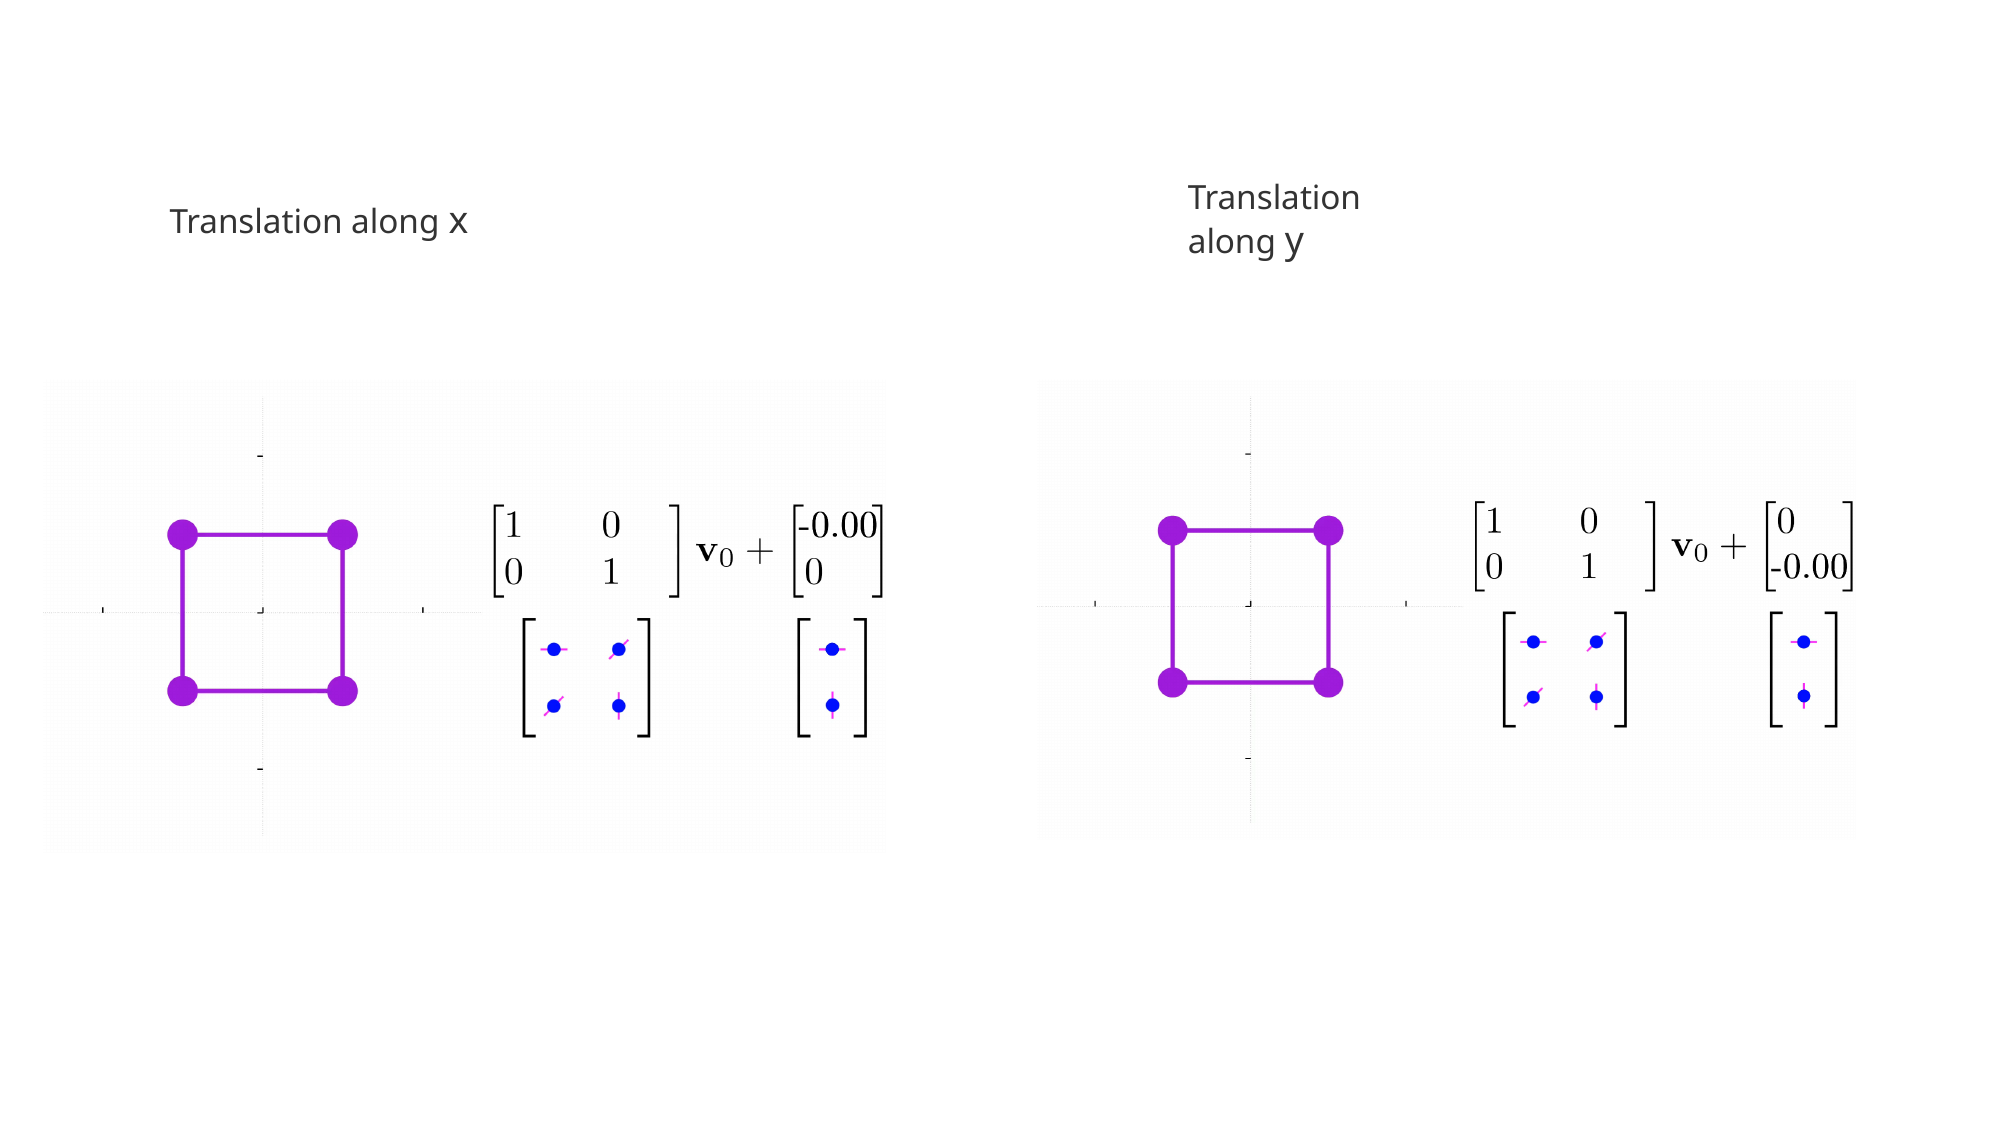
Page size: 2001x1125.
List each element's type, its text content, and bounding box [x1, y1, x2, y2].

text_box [41, 378, 888, 855]
text_box Translation along y [1173, 169, 1487, 329]
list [1035, 378, 1857, 841]
text_box Translation along x [154, 188, 649, 309]
